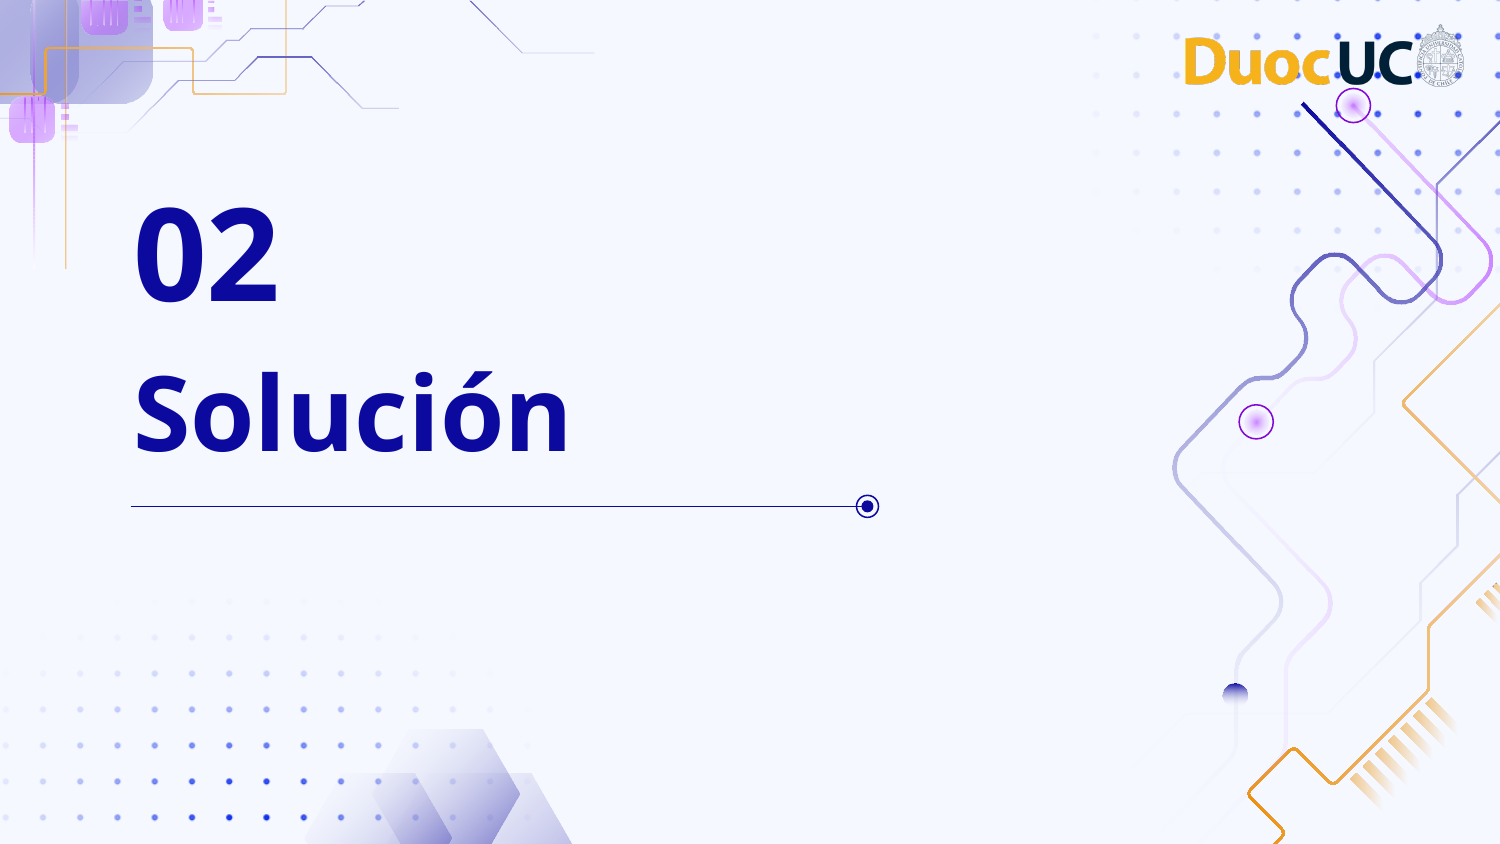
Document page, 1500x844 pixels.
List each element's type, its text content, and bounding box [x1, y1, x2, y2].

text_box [0, 549, 583, 844]
title Solución [118, 341, 1037, 480]
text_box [1063, 0, 1500, 844]
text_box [130, 495, 879, 518]
picture [1181, 19, 1468, 91]
title 02 [118, 168, 398, 332]
